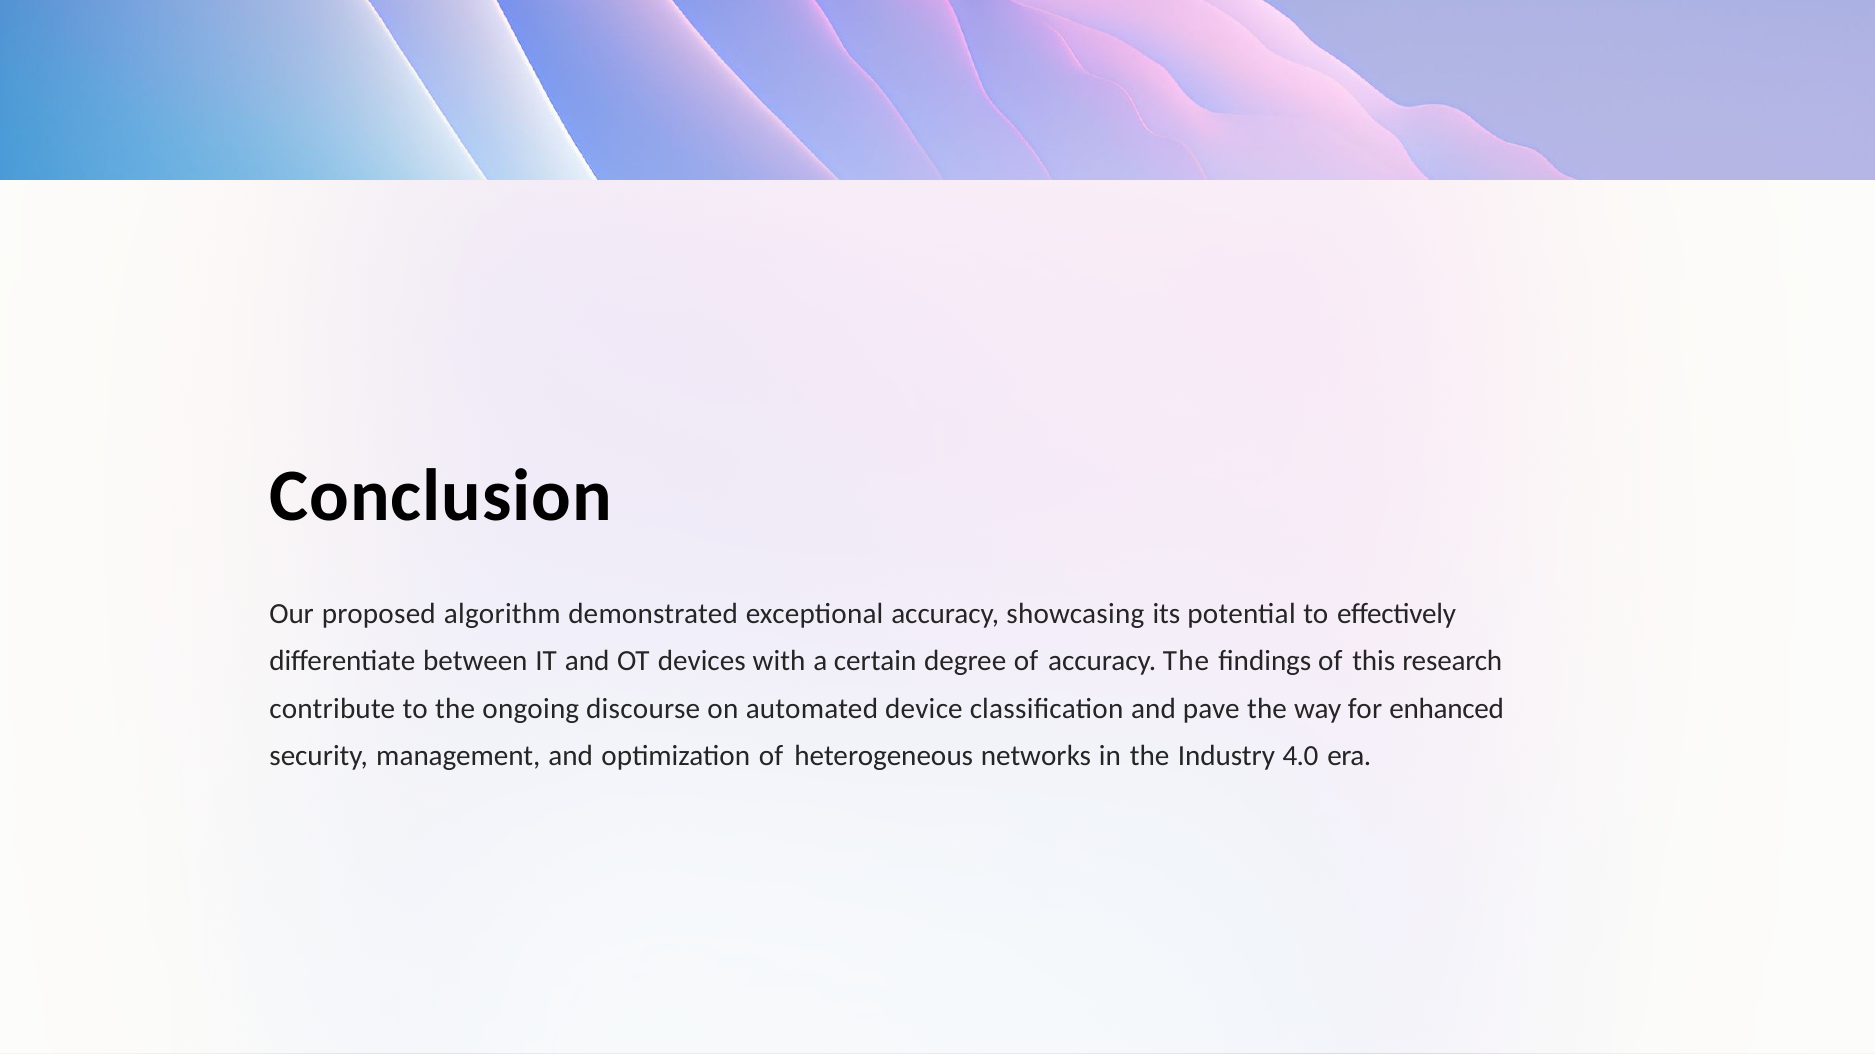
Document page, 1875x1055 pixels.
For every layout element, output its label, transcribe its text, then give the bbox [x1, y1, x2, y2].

text_box Our proposed algorithm demonstrated exceptional accuracy, showcasing its potential to effectively differentiate between IT and OT devices with a certain degree of accuracy. The findings of this research contribute to the ongoing discourse on automated device classification and pave the way for enhanced security, management, and optimization of heterogeneous networks in the Industry 4.0 era. [267, 578, 1528, 772]
picture [0, 0, 1875, 180]
title Conclusion [267, 443, 621, 578]
